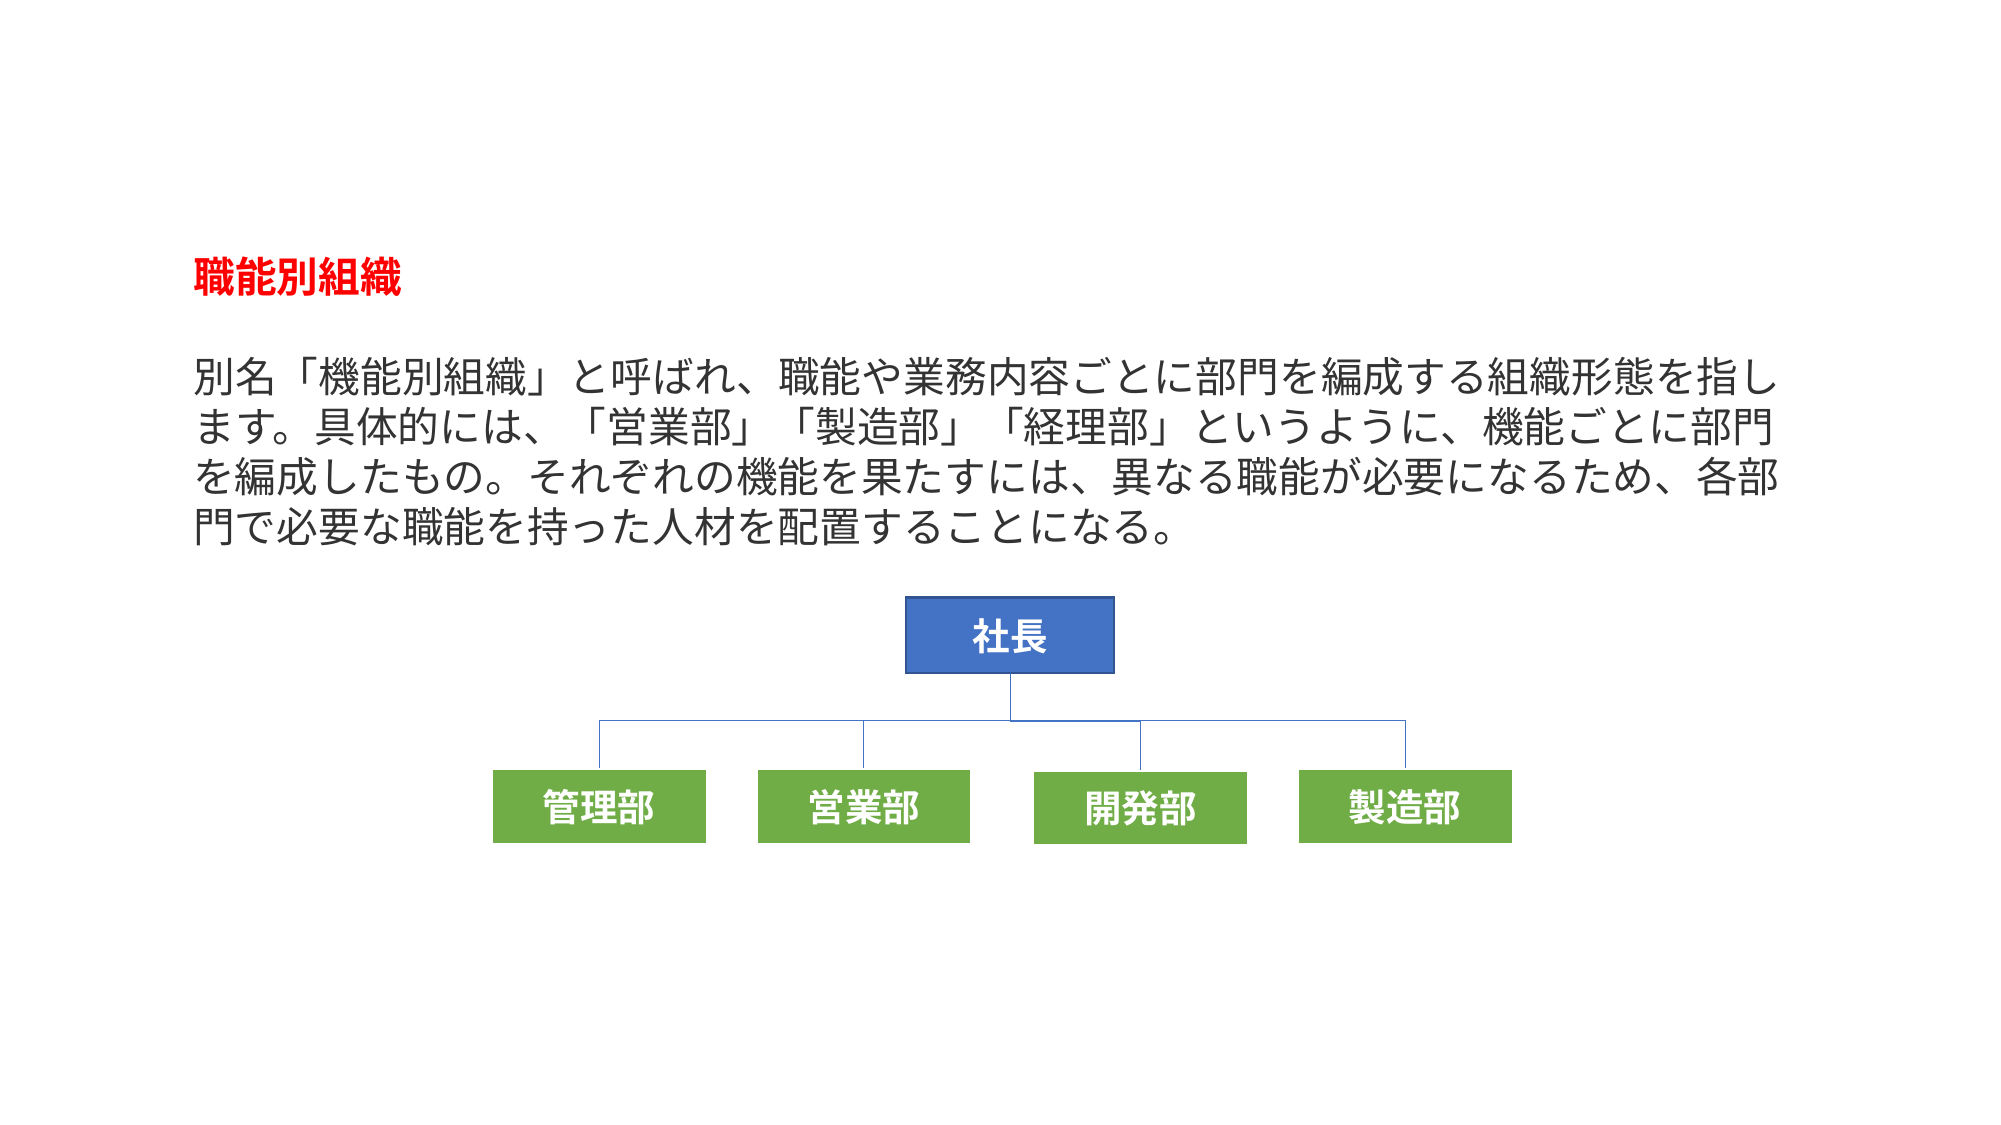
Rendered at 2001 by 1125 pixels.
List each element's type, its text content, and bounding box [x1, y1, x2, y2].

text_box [757, 515, 853, 927]
text_box 営業部 [853, 767, 973, 846]
text_box 職能別組織 別名「機能別組織」と呼ばれ、職能や業務内容ごとに部門を編成する組織形態を指します。具体的には、「営業部」「製造部」「経理部」というように、機能ごとに部門を編成したもの。それぞれの機能を果たすには、異なる職能が必要になるため、各部門で必要な職能を持った人材を配置することになる。 [178, 243, 1822, 559]
text_box 社長 [905, 596, 1115, 674]
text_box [1160, 523, 1256, 919]
text_box 製造部 [1296, 767, 1515, 846]
text_box 開発部 [1031, 768, 1160, 847]
text_box 管理部 [490, 767, 709, 846]
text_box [889, 647, 985, 795]
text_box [1026, 656, 1124, 787]
